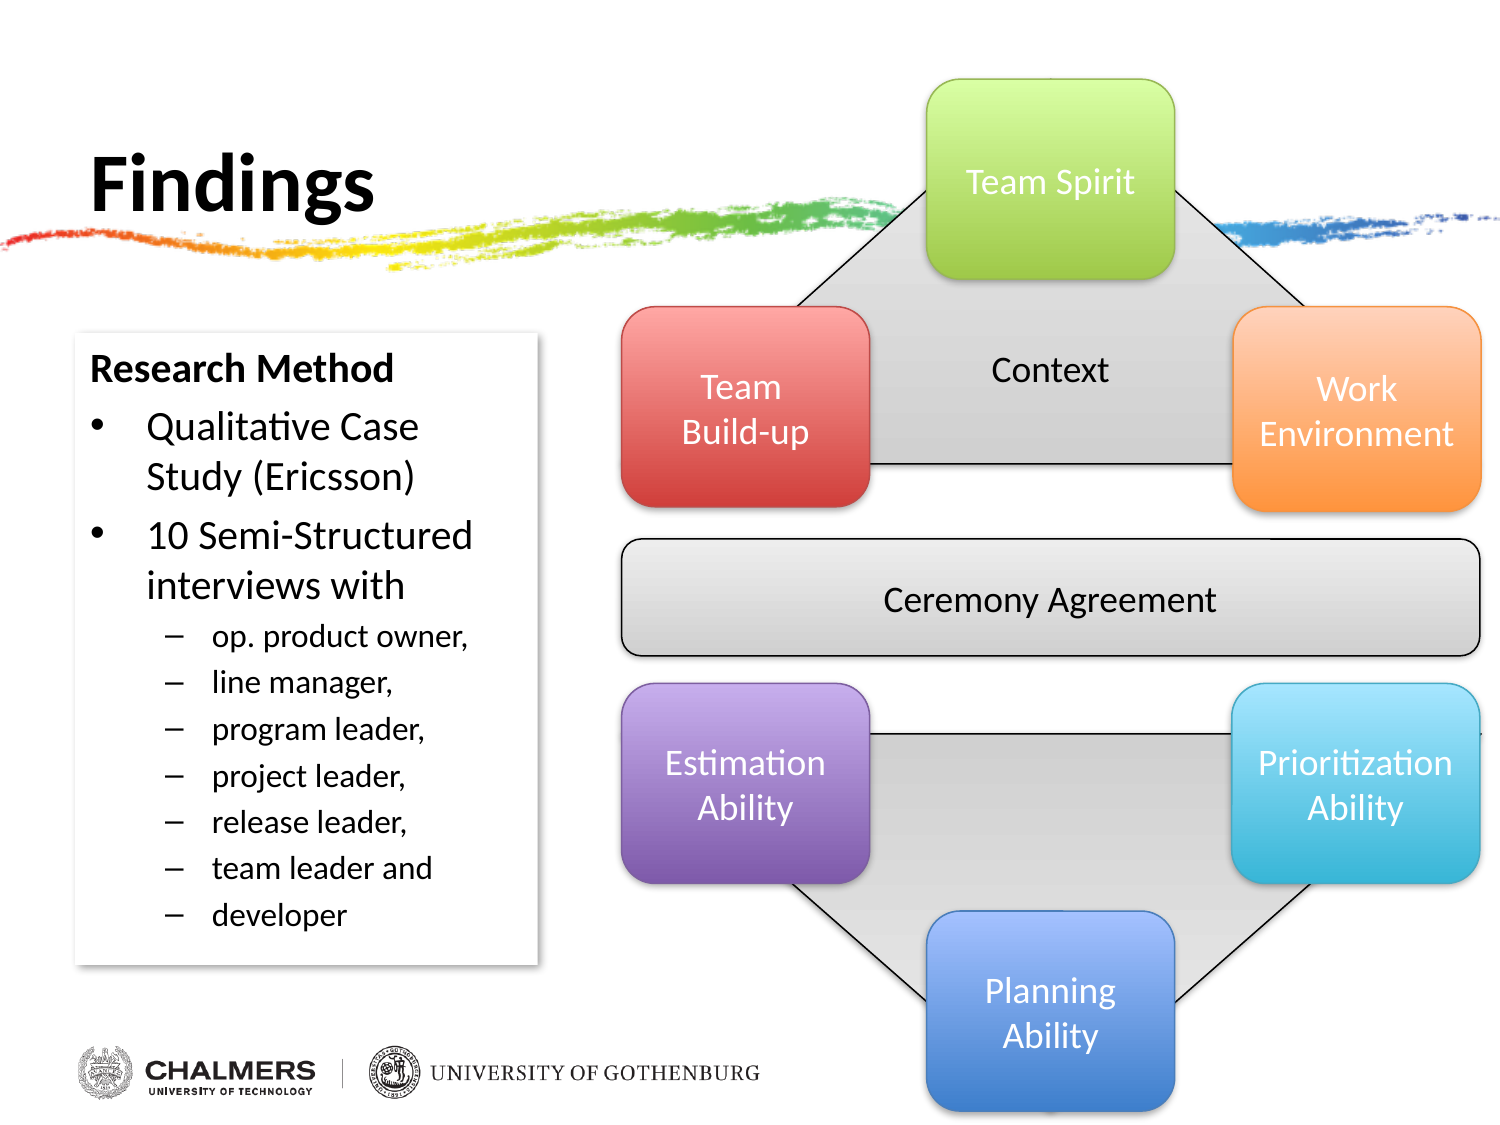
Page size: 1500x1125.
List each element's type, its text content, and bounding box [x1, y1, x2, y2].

picture [1176, 162, 1500, 292]
text_box Team Spirit [925, 78, 1176, 280]
title Findings [75, 44, 569, 236]
list Research Method Qualitative Case Study (Ericsson) 10 Semi-Structured interviews with op. product owner, line manager, program leader, project leader, release leader, team leader and developer [75, 332, 538, 965]
text_box Work Environment [1232, 305, 1482, 513]
text_box Ceremony Agreement [620, 538, 1481, 657]
text_box Planning Ability [925, 910, 1176, 1112]
picture [0, 162, 925, 292]
text_box Prioritization Ability [1230, 682, 1481, 885]
text_box Context [797, 193, 1304, 465]
text_box Estimation Ability [620, 682, 871, 885]
text_box Abilities [799, 733, 1304, 1001]
text_box Team Build-up [620, 305, 871, 508]
